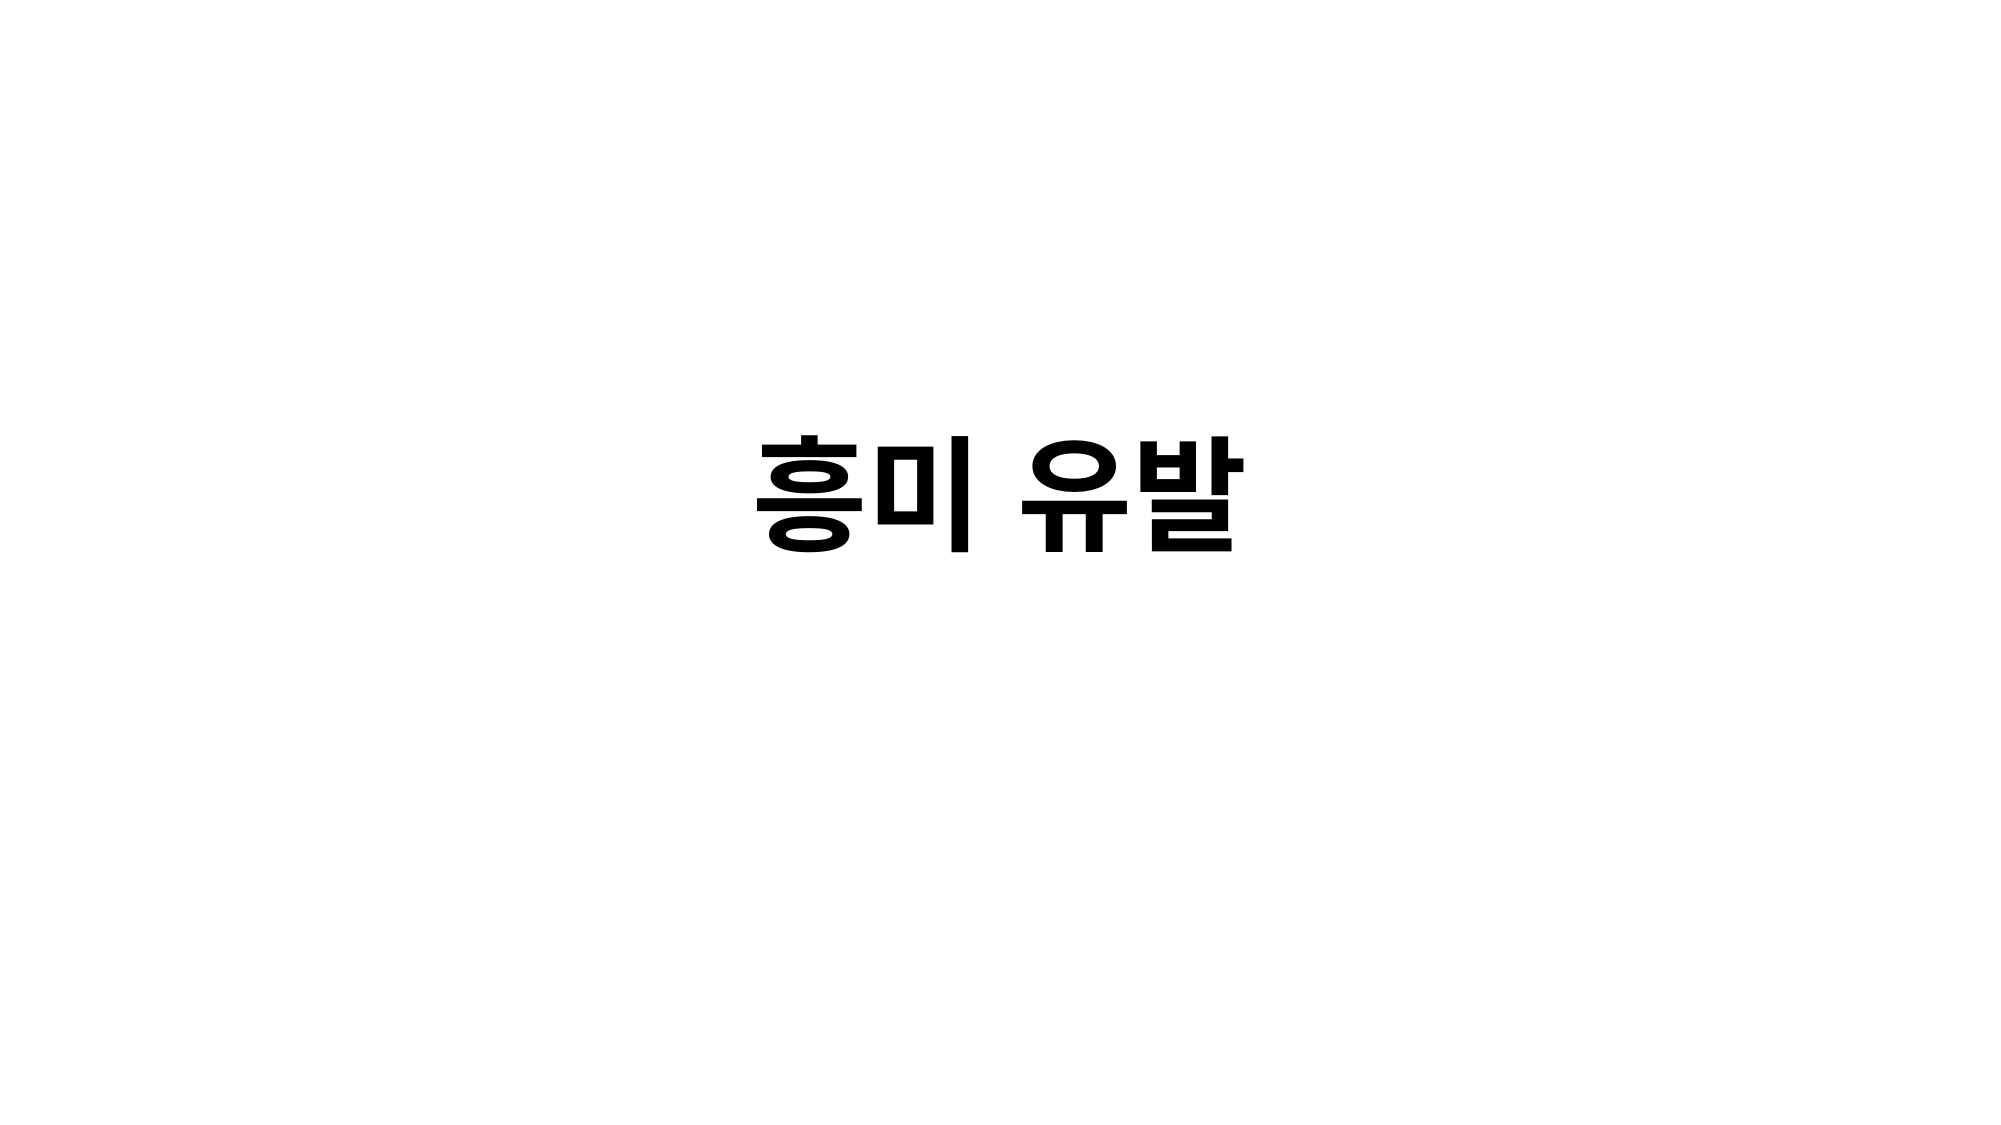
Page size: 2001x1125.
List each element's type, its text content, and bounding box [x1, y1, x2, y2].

title 흥미 유발 [249, 184, 1750, 576]
